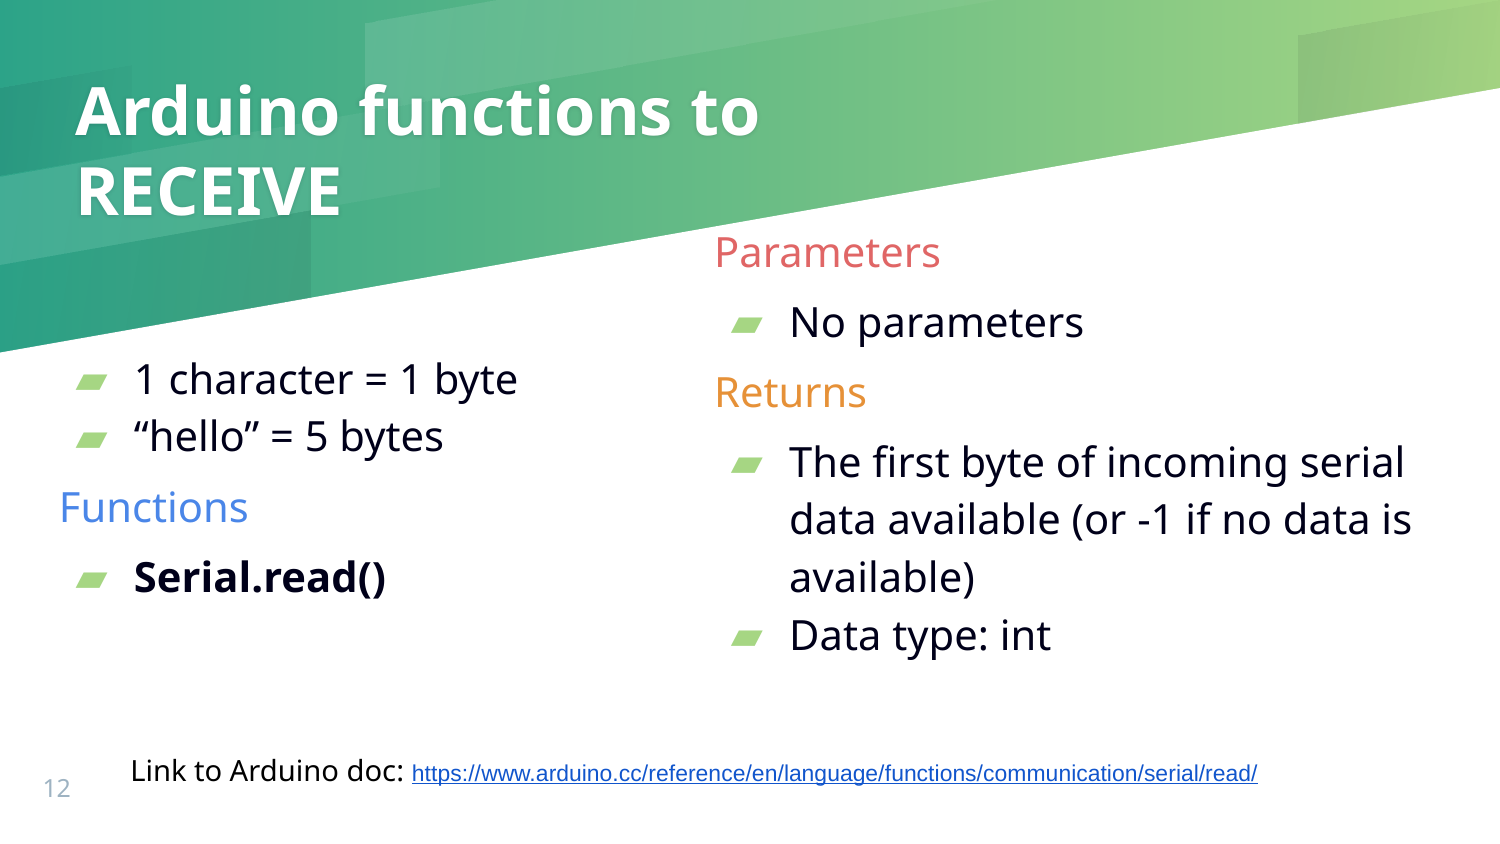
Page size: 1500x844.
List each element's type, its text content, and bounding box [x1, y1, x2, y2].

list Parameters No parameters Returns The first byte of incoming serial data available (or -1 if no data is available) Data type: int [714, 218, 1461, 672]
list 1 character = 1 byte “hello” = 5 bytes Functions Serial.read() [59, 345, 635, 766]
title Arduino functions to RECEIVE [75, 0, 975, 298]
slide_number ‹#› [42, 766, 122, 807]
text_box Link to Arduino doc: https://www.arduino.cc/reference/en/language/functions/communication/serial/read/ [115, 737, 1362, 799]
